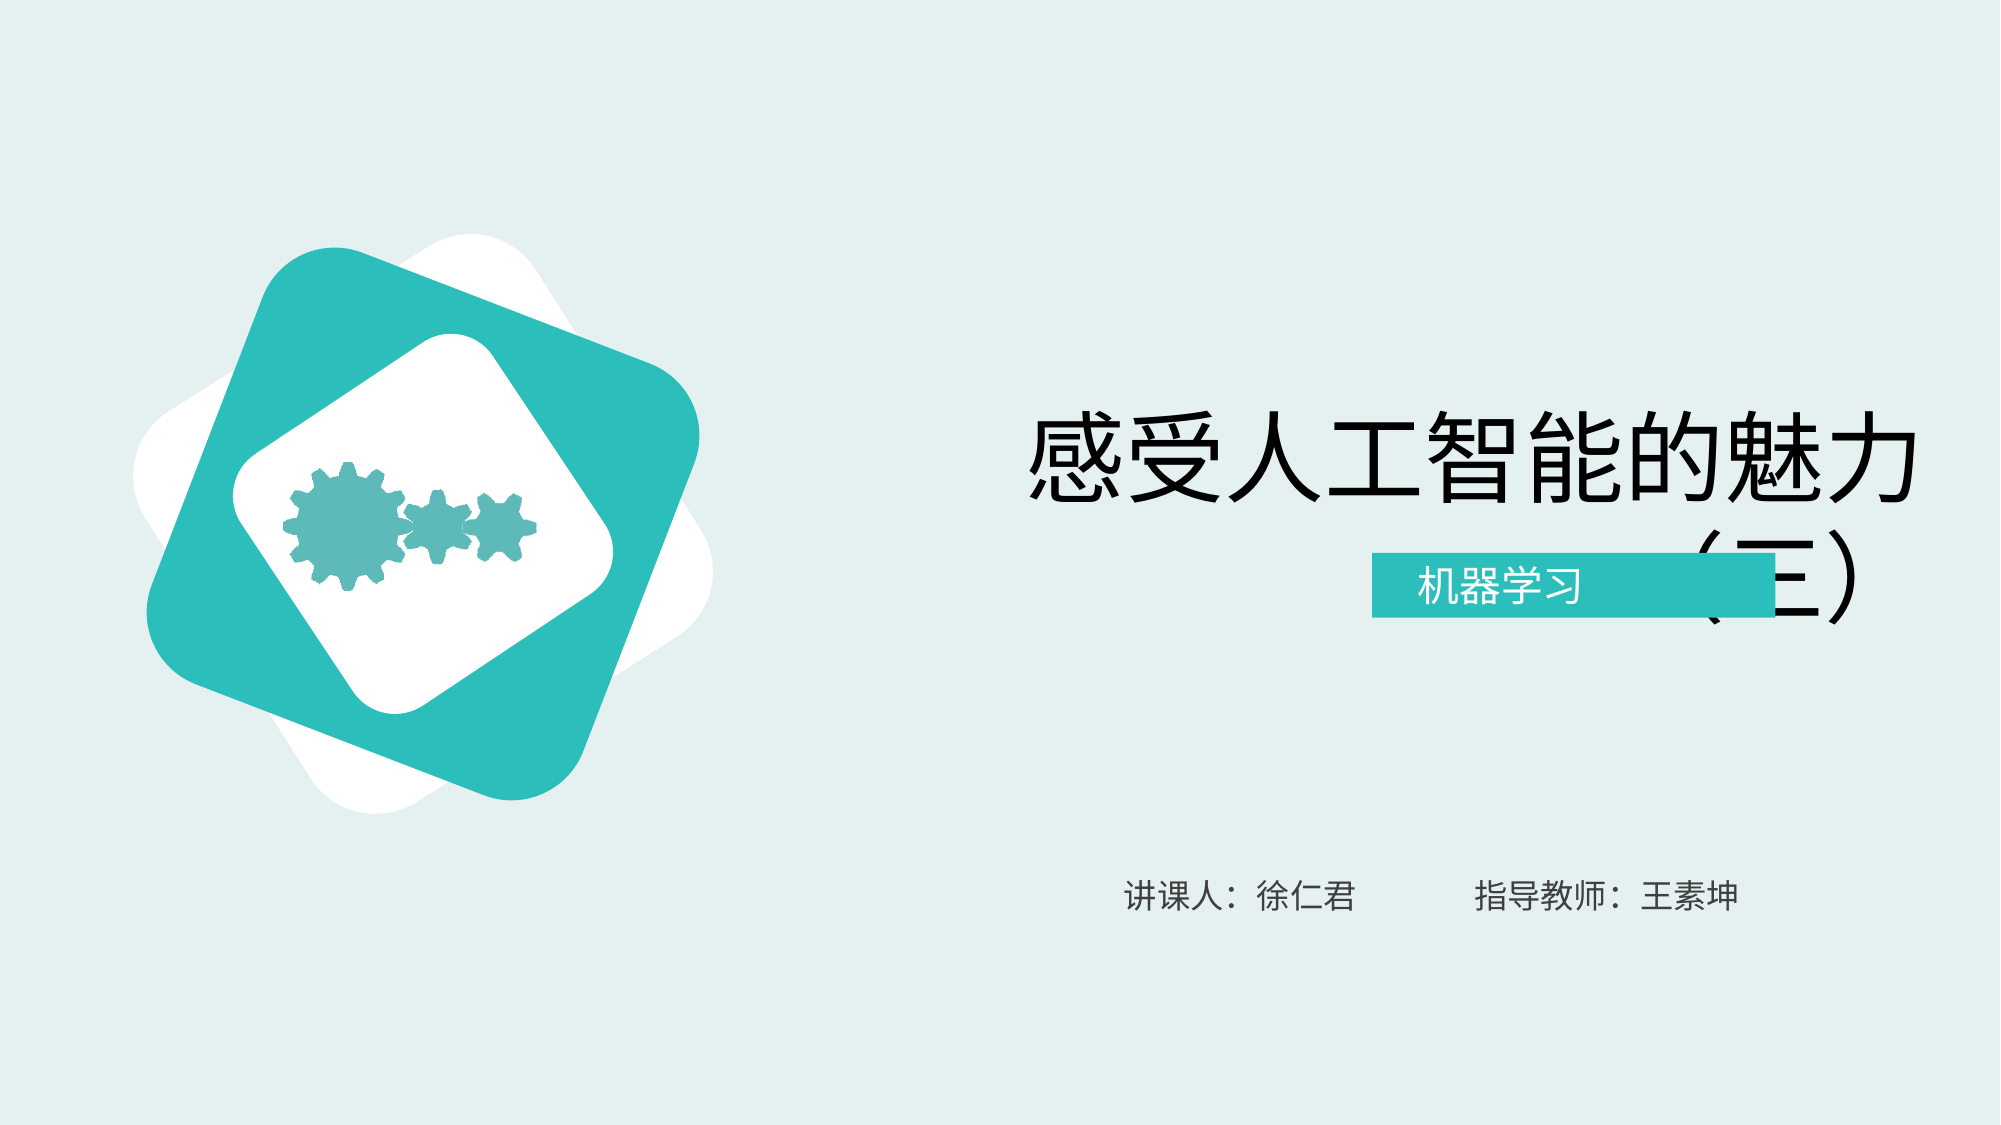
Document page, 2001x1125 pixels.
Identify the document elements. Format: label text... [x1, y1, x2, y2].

text_box 感受人工智能的魅力（三） [787, 387, 1940, 643]
picture [230, 420, 577, 628]
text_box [1080, 867, 1767, 924]
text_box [191, 292, 655, 756]
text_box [1372, 552, 1776, 619]
